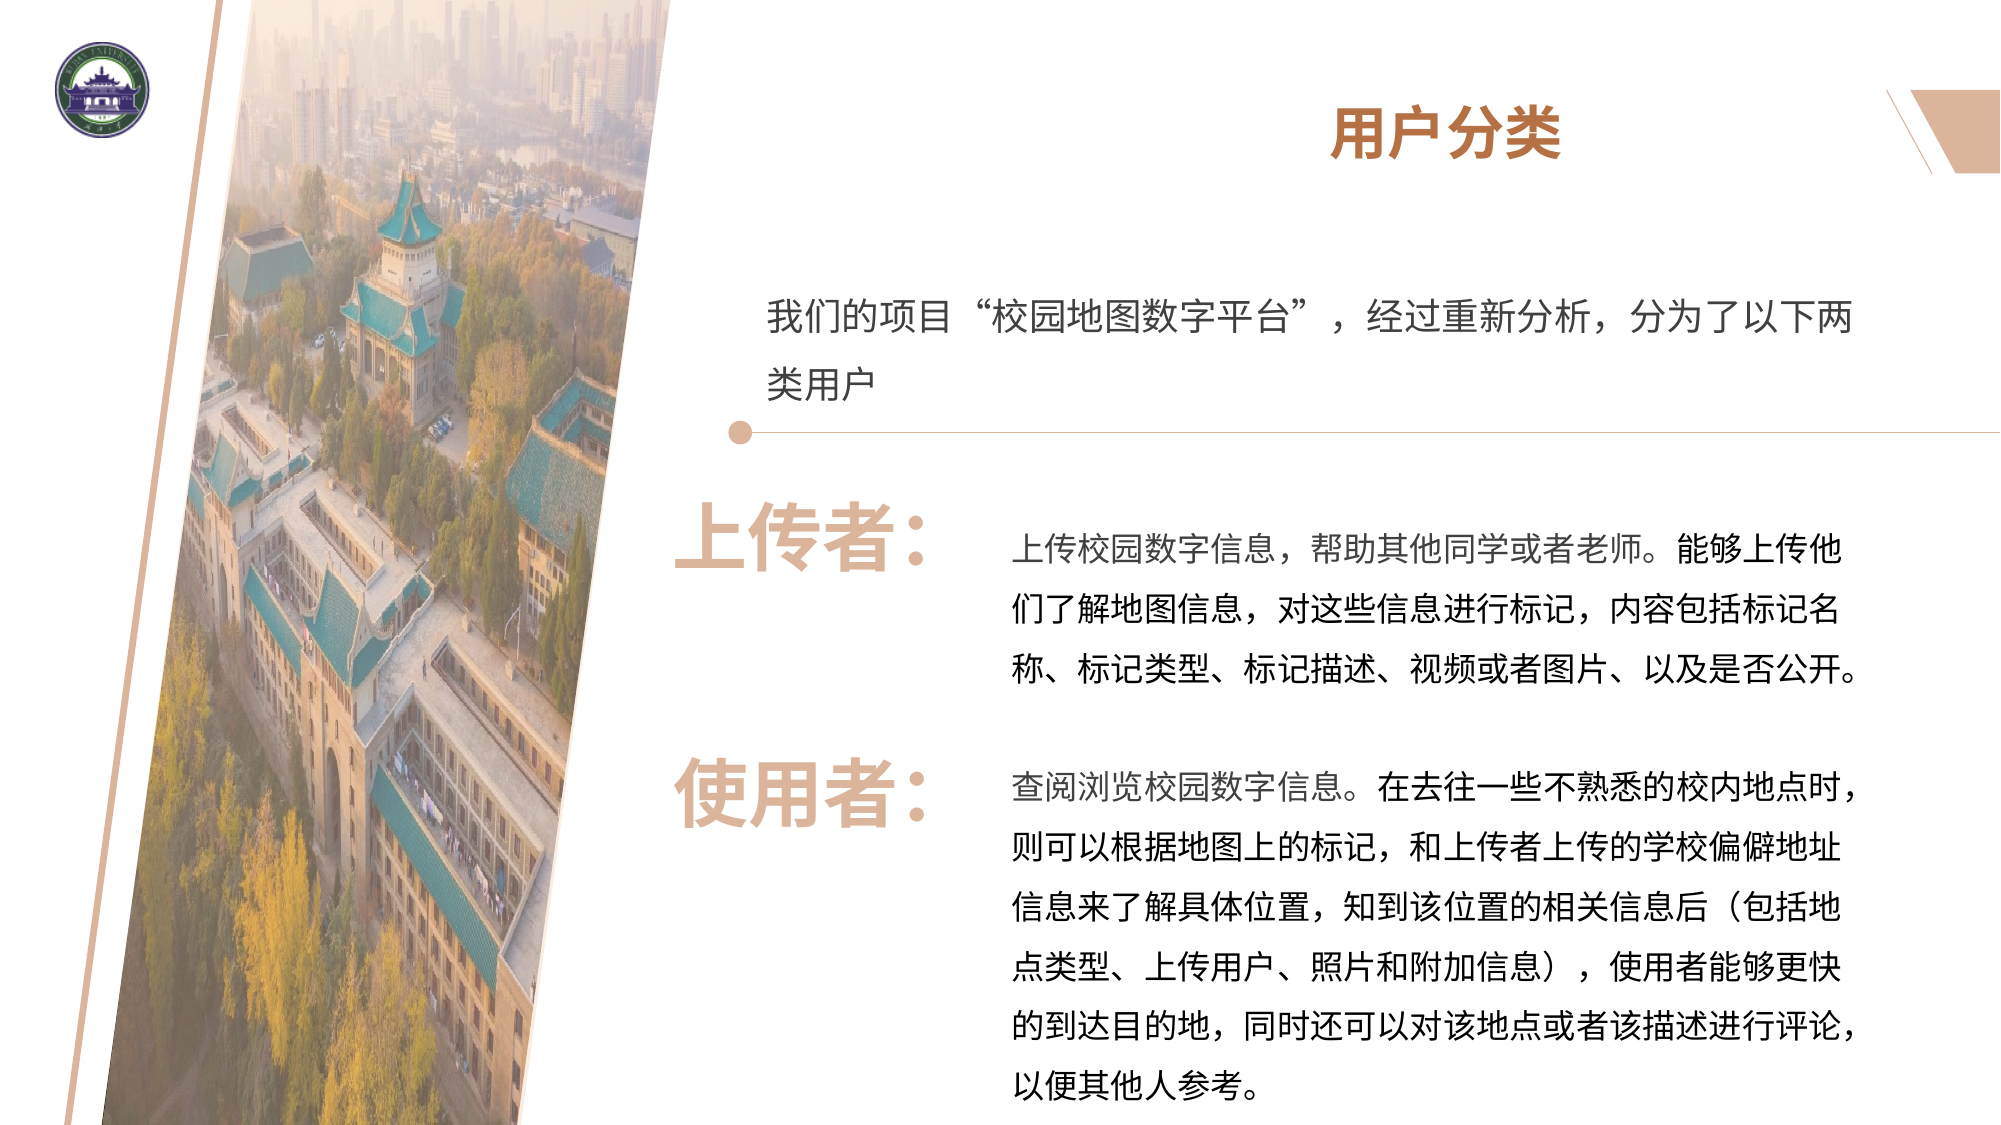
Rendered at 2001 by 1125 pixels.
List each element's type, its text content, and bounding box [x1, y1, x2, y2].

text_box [66, 0, 221, 1125]
picture [55, 42, 158, 146]
text_box [1908, 88, 2000, 175]
text_box 我们的项目“校园地图数字平台”，经过重新分析，分为了以下两类用户 [751, 263, 1898, 414]
text_box 查阅浏览校园数字信息。在去往一些不熟悉的校内地点时，则可以根据地图上的标记，和上传者上传的学校偏僻地址信息来了解具体位置，知到该位置的相关信息后（包括地点类型、上传用户、照片和附加信息），使用者能够更快的到达目的地，同时还可以对该地点或者该描述进行评论，以便其他人参考。 [996, 738, 1873, 1125]
text_box 上传者： [671, 483, 1023, 589]
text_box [1886, 90, 1932, 174]
text_box 使用者： [671, 738, 930, 844]
text_box 上传校园数字信息，帮助其他同学或者老师。能够上传他们了解地图信息，对这些信息进行标记，内容包括标记名称、标记类型、标记描述、视频或者图片、以及是否公开。 [996, 501, 1873, 738]
text_box 用户分类 [1329, 95, 1847, 166]
text_box [727, 419, 754, 446]
picture [221, 0, 671, 1125]
